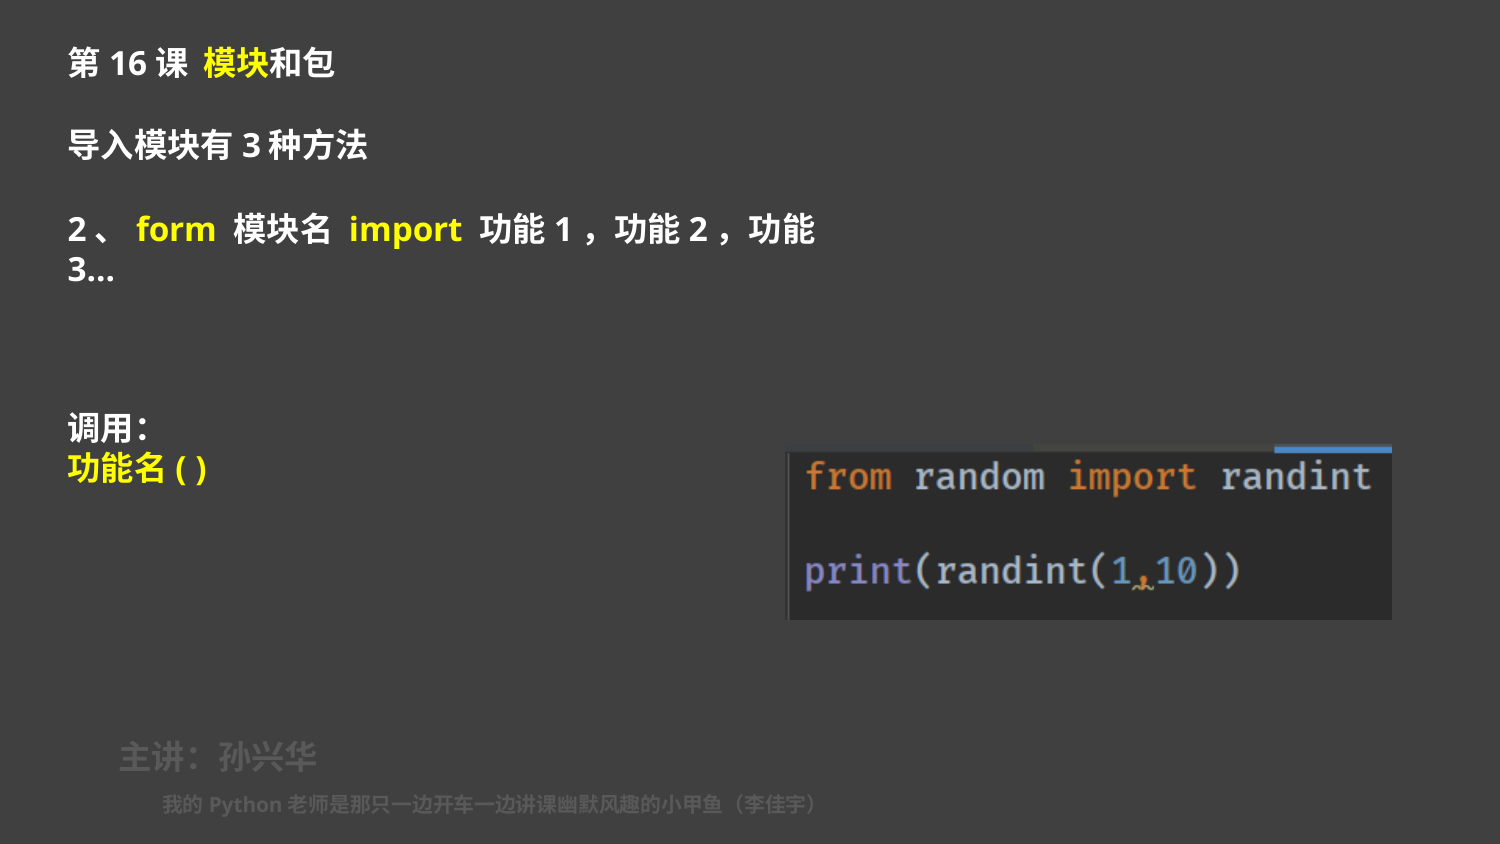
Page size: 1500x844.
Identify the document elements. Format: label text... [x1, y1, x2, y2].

text_box 导入模块有3种方法 [53, 116, 504, 173]
picture [785, 444, 1392, 620]
text_box 第16课 模块和包 [53, 34, 358, 90]
text_box 2、form 模块名 import 功能1，功能2，功能3… 调用： 功能名( ) [53, 200, 857, 592]
